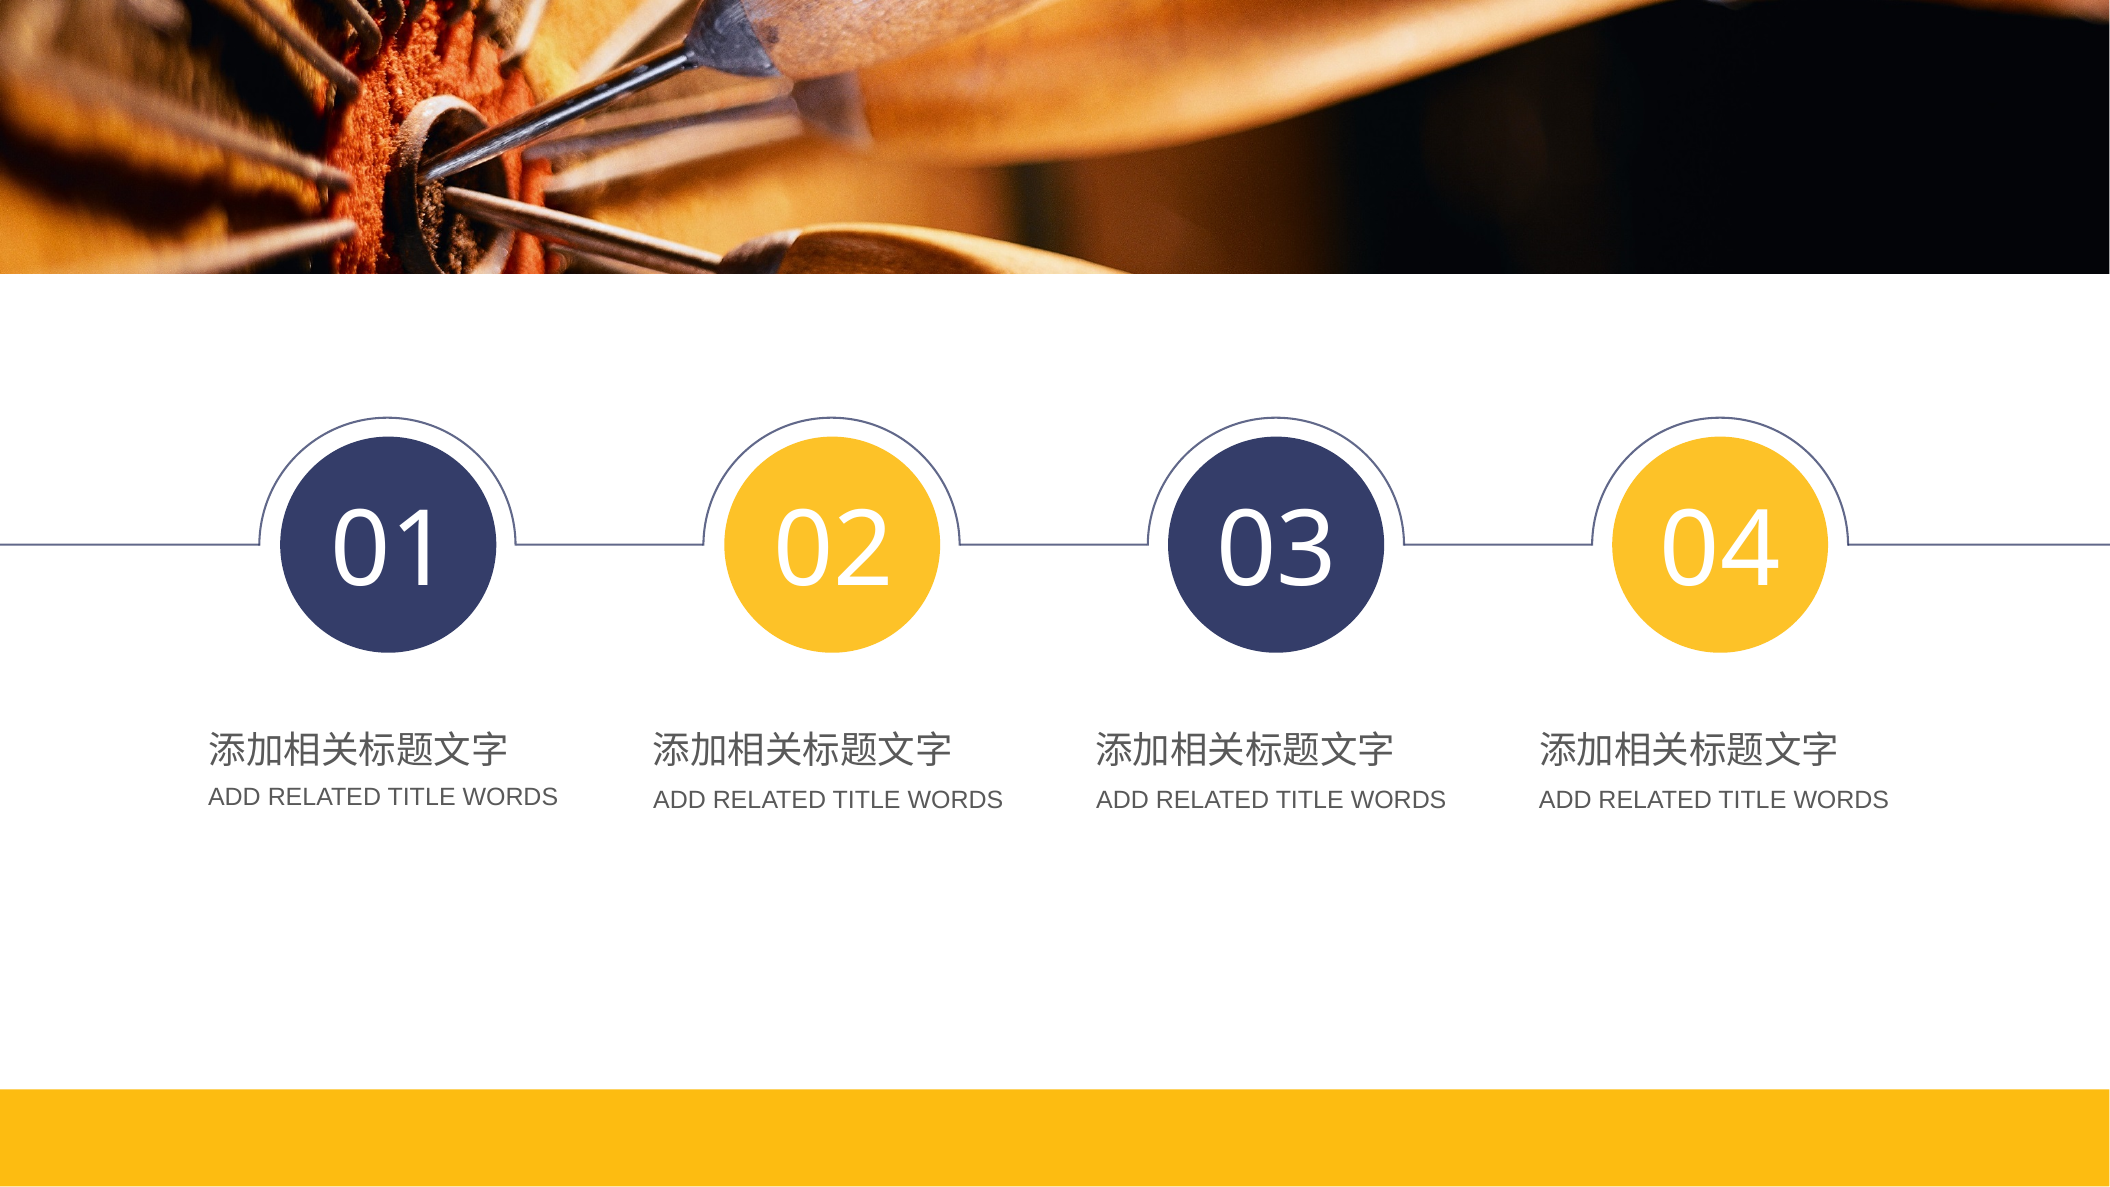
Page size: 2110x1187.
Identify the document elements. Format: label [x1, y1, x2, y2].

text_box [321, 417, 454, 436]
text_box [724, 436, 941, 653]
text_box [280, 436, 497, 653]
text_box [765, 417, 898, 436]
text_box [0, 0, 2110, 275]
text_box [637, 718, 1030, 822]
text_box [1654, 417, 1787, 436]
text_box [1168, 436, 1385, 653]
text_box [497, 479, 516, 546]
text_box [1080, 718, 1472, 822]
text_box [703, 476, 724, 546]
text_box [1592, 477, 1612, 546]
text_box [1209, 417, 1342, 436]
text_box [941, 479, 960, 546]
text_box [1612, 436, 1829, 653]
text_box [259, 475, 280, 546]
text_box [1524, 718, 1916, 822]
text_box [1385, 478, 1405, 546]
text_box [0, 1088, 2110, 1187]
text_box [193, 718, 586, 819]
text_box [1147, 476, 1168, 546]
text_box [1829, 478, 1849, 546]
